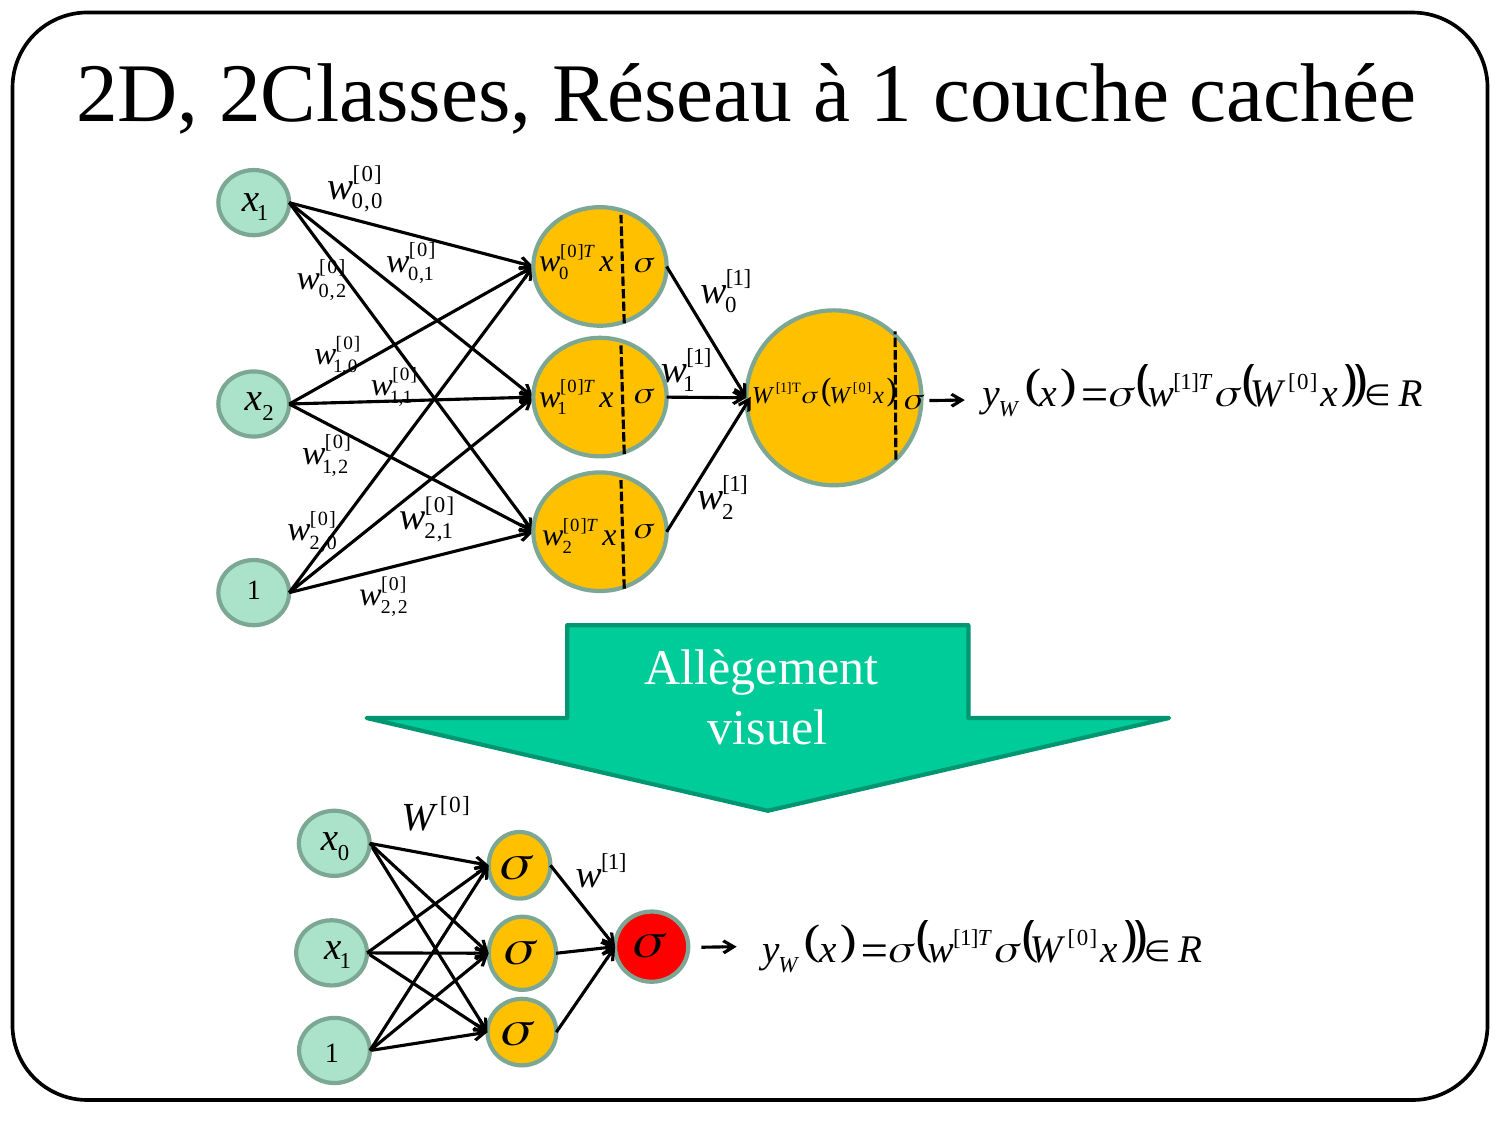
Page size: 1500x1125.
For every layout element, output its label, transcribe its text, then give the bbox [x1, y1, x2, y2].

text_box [568, 844, 632, 911]
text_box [533, 372, 623, 421]
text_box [752, 310, 922, 387]
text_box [295, 810, 737, 1084]
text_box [690, 466, 753, 527]
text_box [750, 374, 899, 420]
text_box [753, 426, 922, 486]
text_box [218, 156, 667, 626]
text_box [536, 510, 626, 559]
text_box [666, 396, 748, 532]
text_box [666, 266, 747, 394]
text_box 2D, 2Classes, Réseau à 1 couche cachée [61, 0, 1439, 182]
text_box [533, 236, 623, 288]
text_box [398, 787, 477, 841]
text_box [904, 389, 931, 418]
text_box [693, 260, 757, 323]
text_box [972, 363, 1431, 430]
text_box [752, 919, 1211, 986]
text_box Allègement visuel [364, 623, 1172, 813]
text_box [653, 339, 717, 399]
